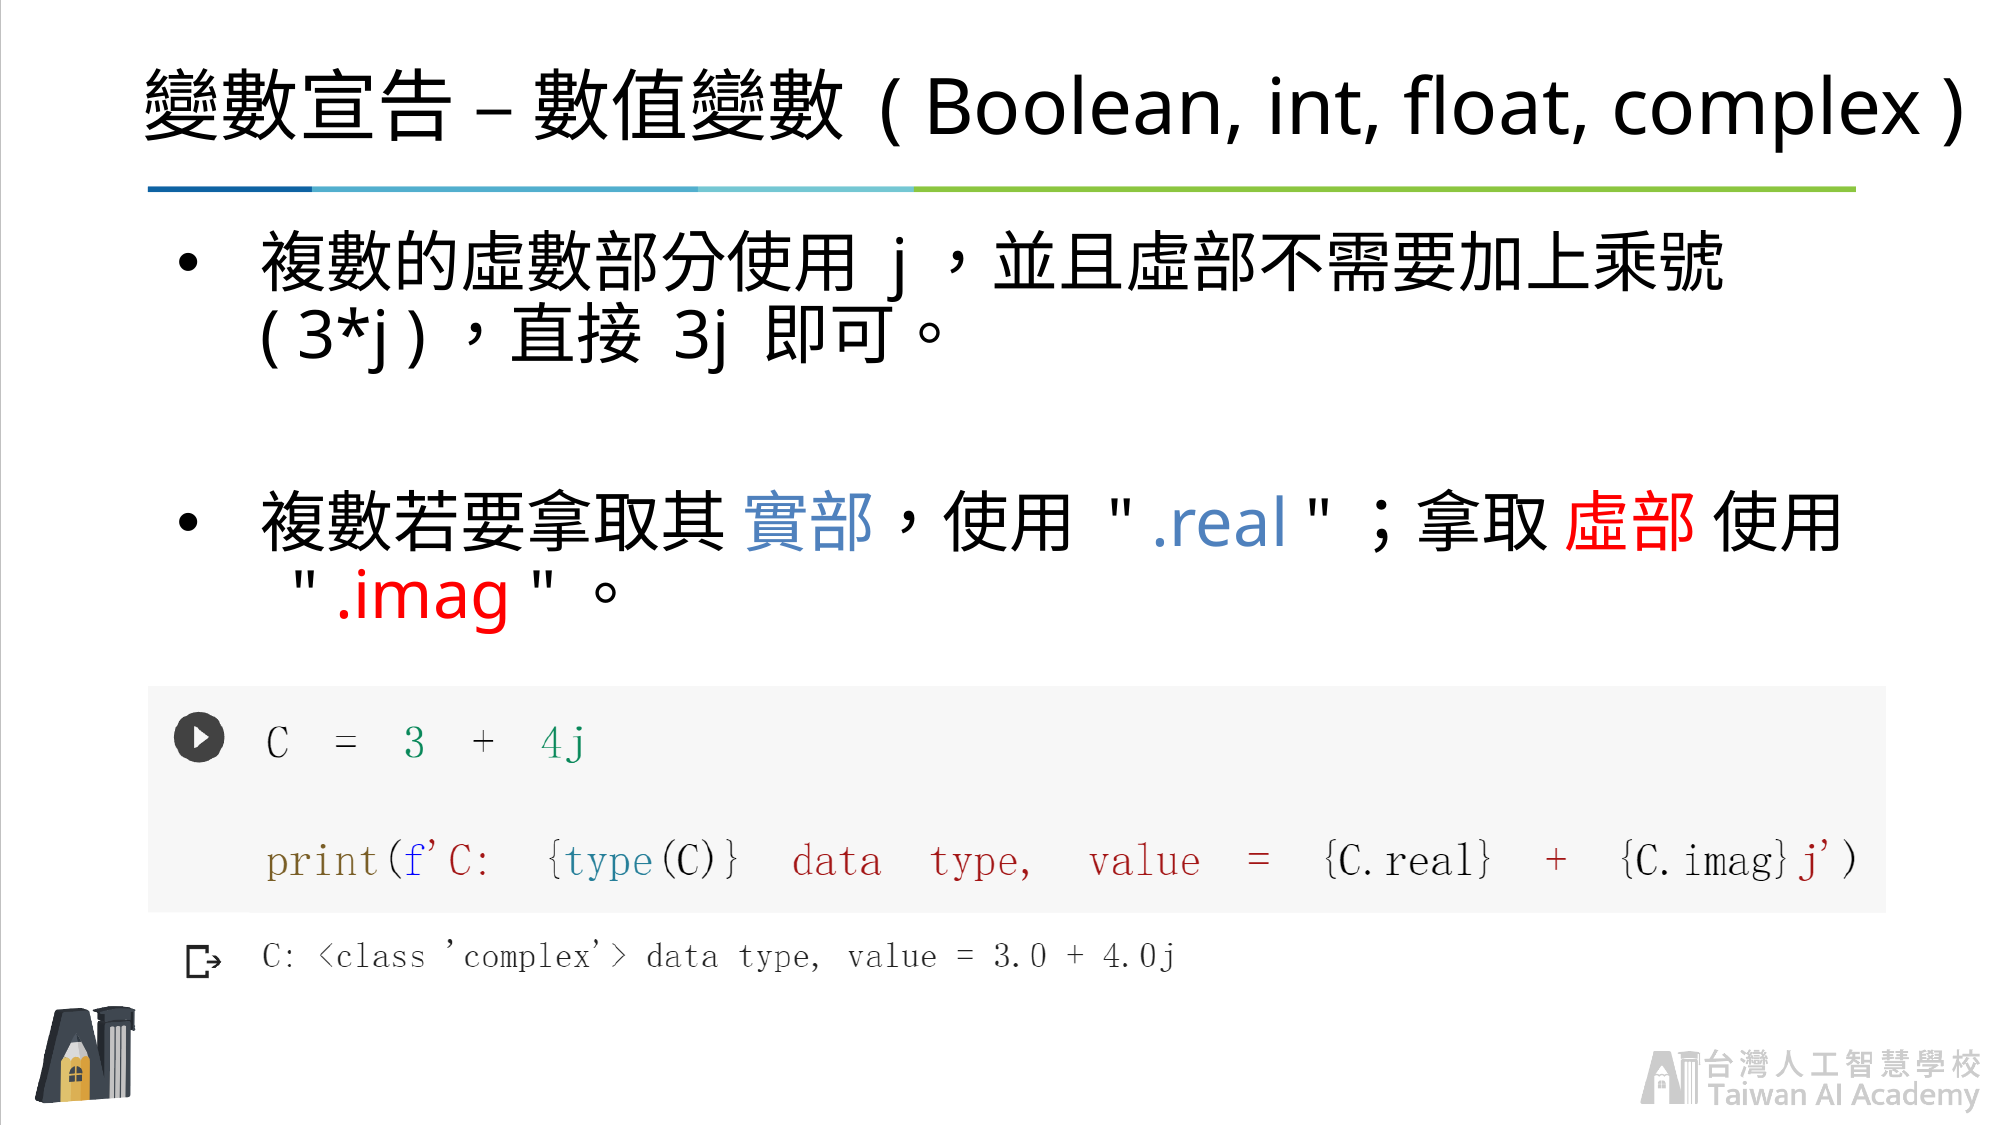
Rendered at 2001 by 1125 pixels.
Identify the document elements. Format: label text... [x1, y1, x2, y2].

title 變數宣告 – 數值變數 ( Boolean, int, float, complex ) [131, 28, 1984, 190]
picture [0, 0, 2001, 1125]
list 複數的虛數部分使用 j，並且虛部不需要加上乘號 ( 3*j )，直接 3j 即可。 複數若要拿取其 實部，使用 " .real "；拿取 虛部 使用 " .imag "。 [148, 223, 1886, 683]
